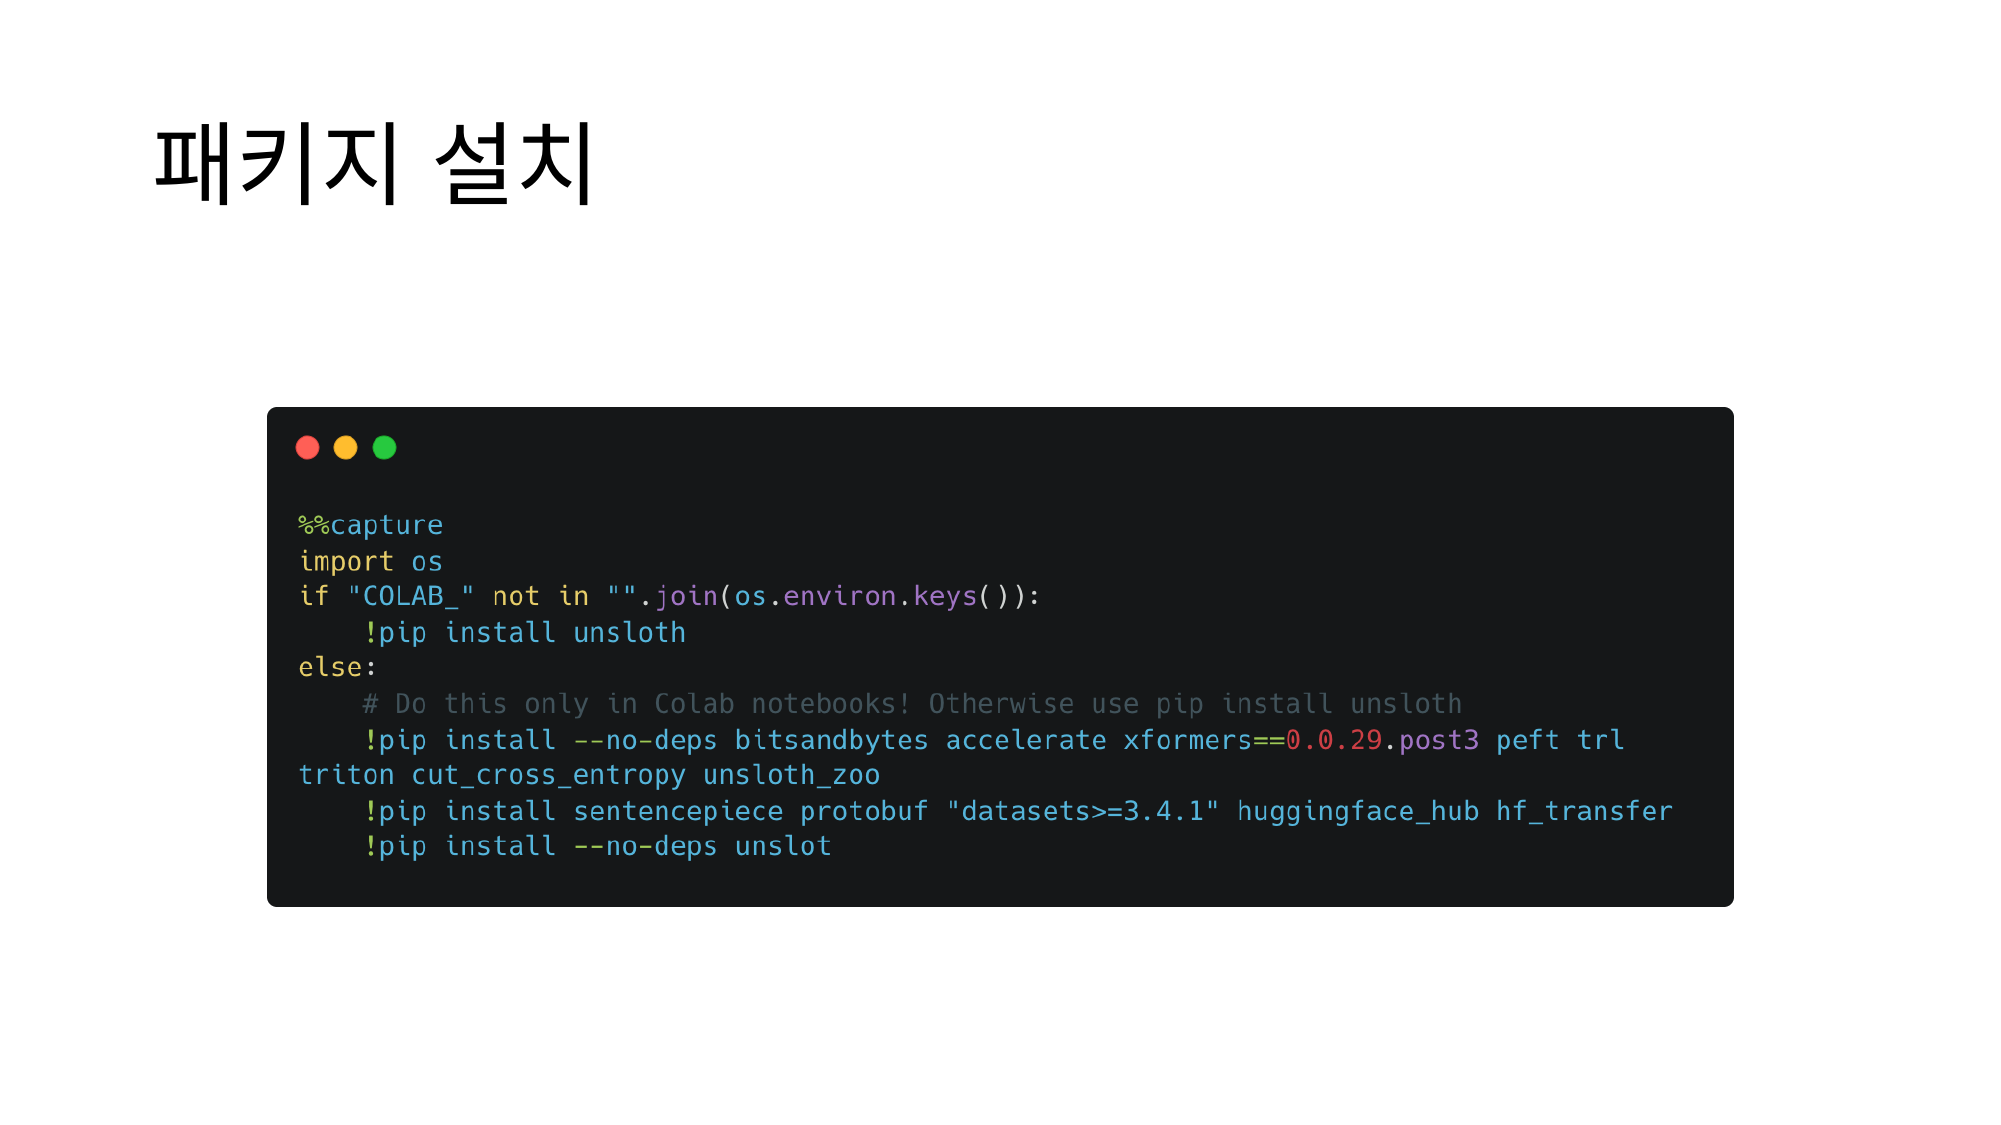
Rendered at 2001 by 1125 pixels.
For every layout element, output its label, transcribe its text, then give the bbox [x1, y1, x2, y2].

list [159, 298, 1841, 1014]
title 패키지 설치 [137, 59, 1863, 278]
